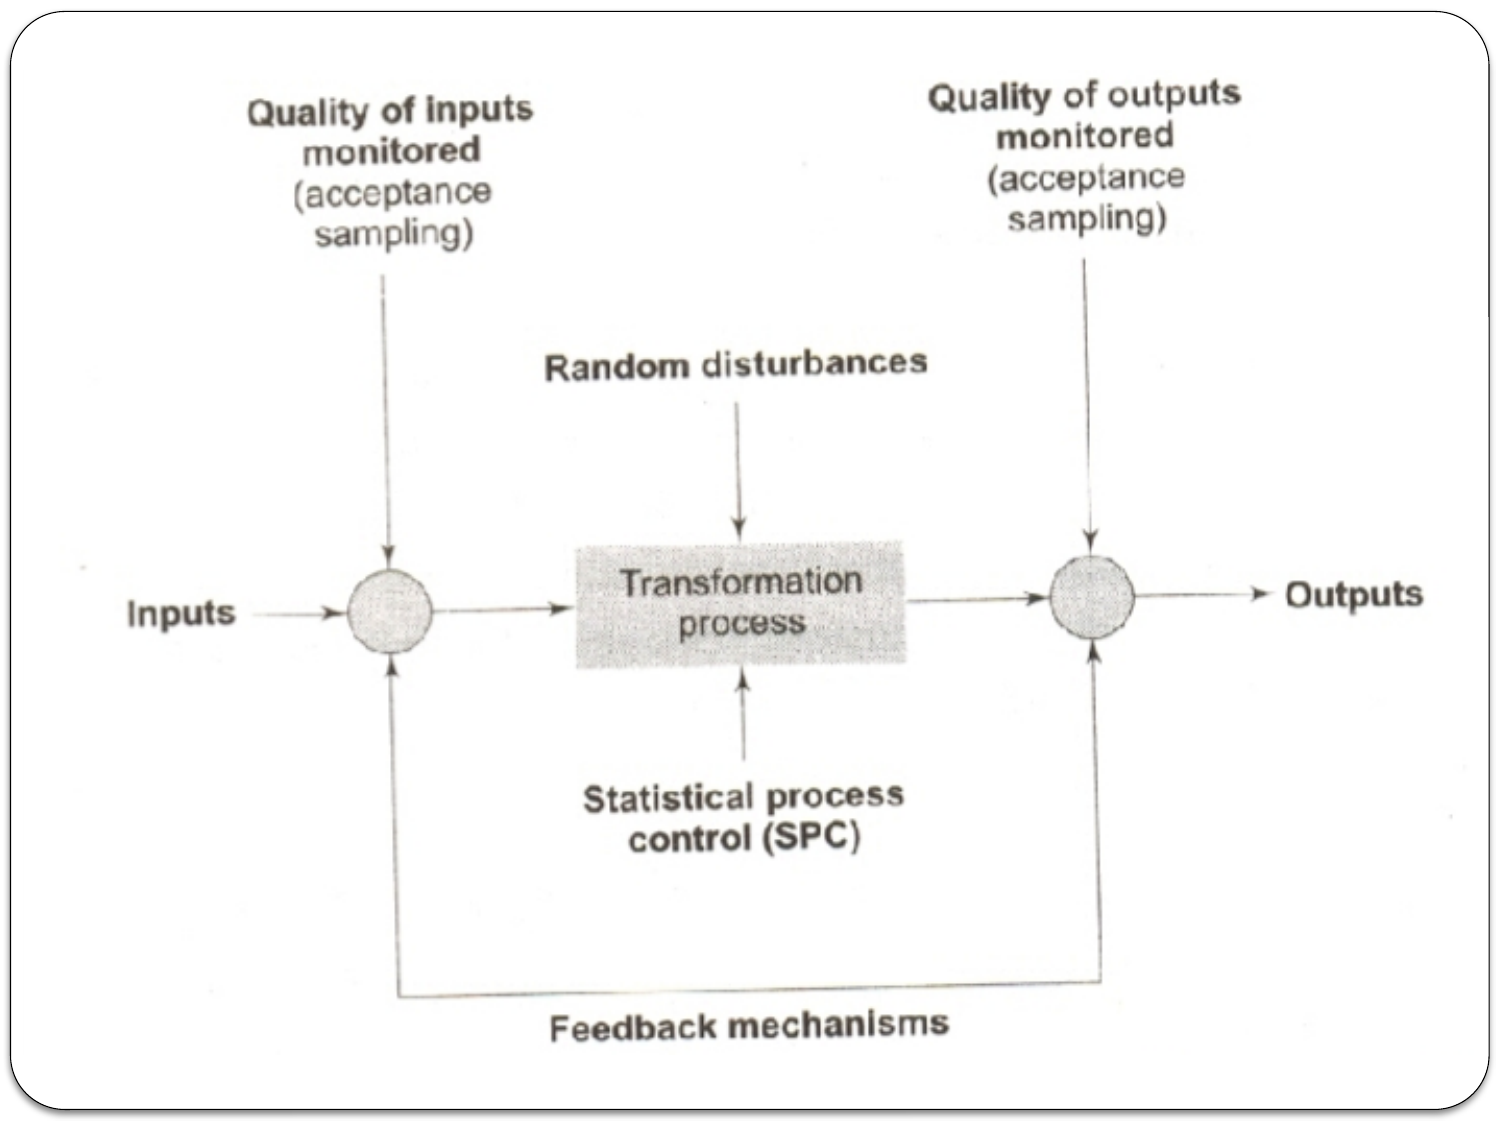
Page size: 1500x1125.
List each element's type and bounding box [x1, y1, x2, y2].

picture [22, 70, 1478, 1055]
